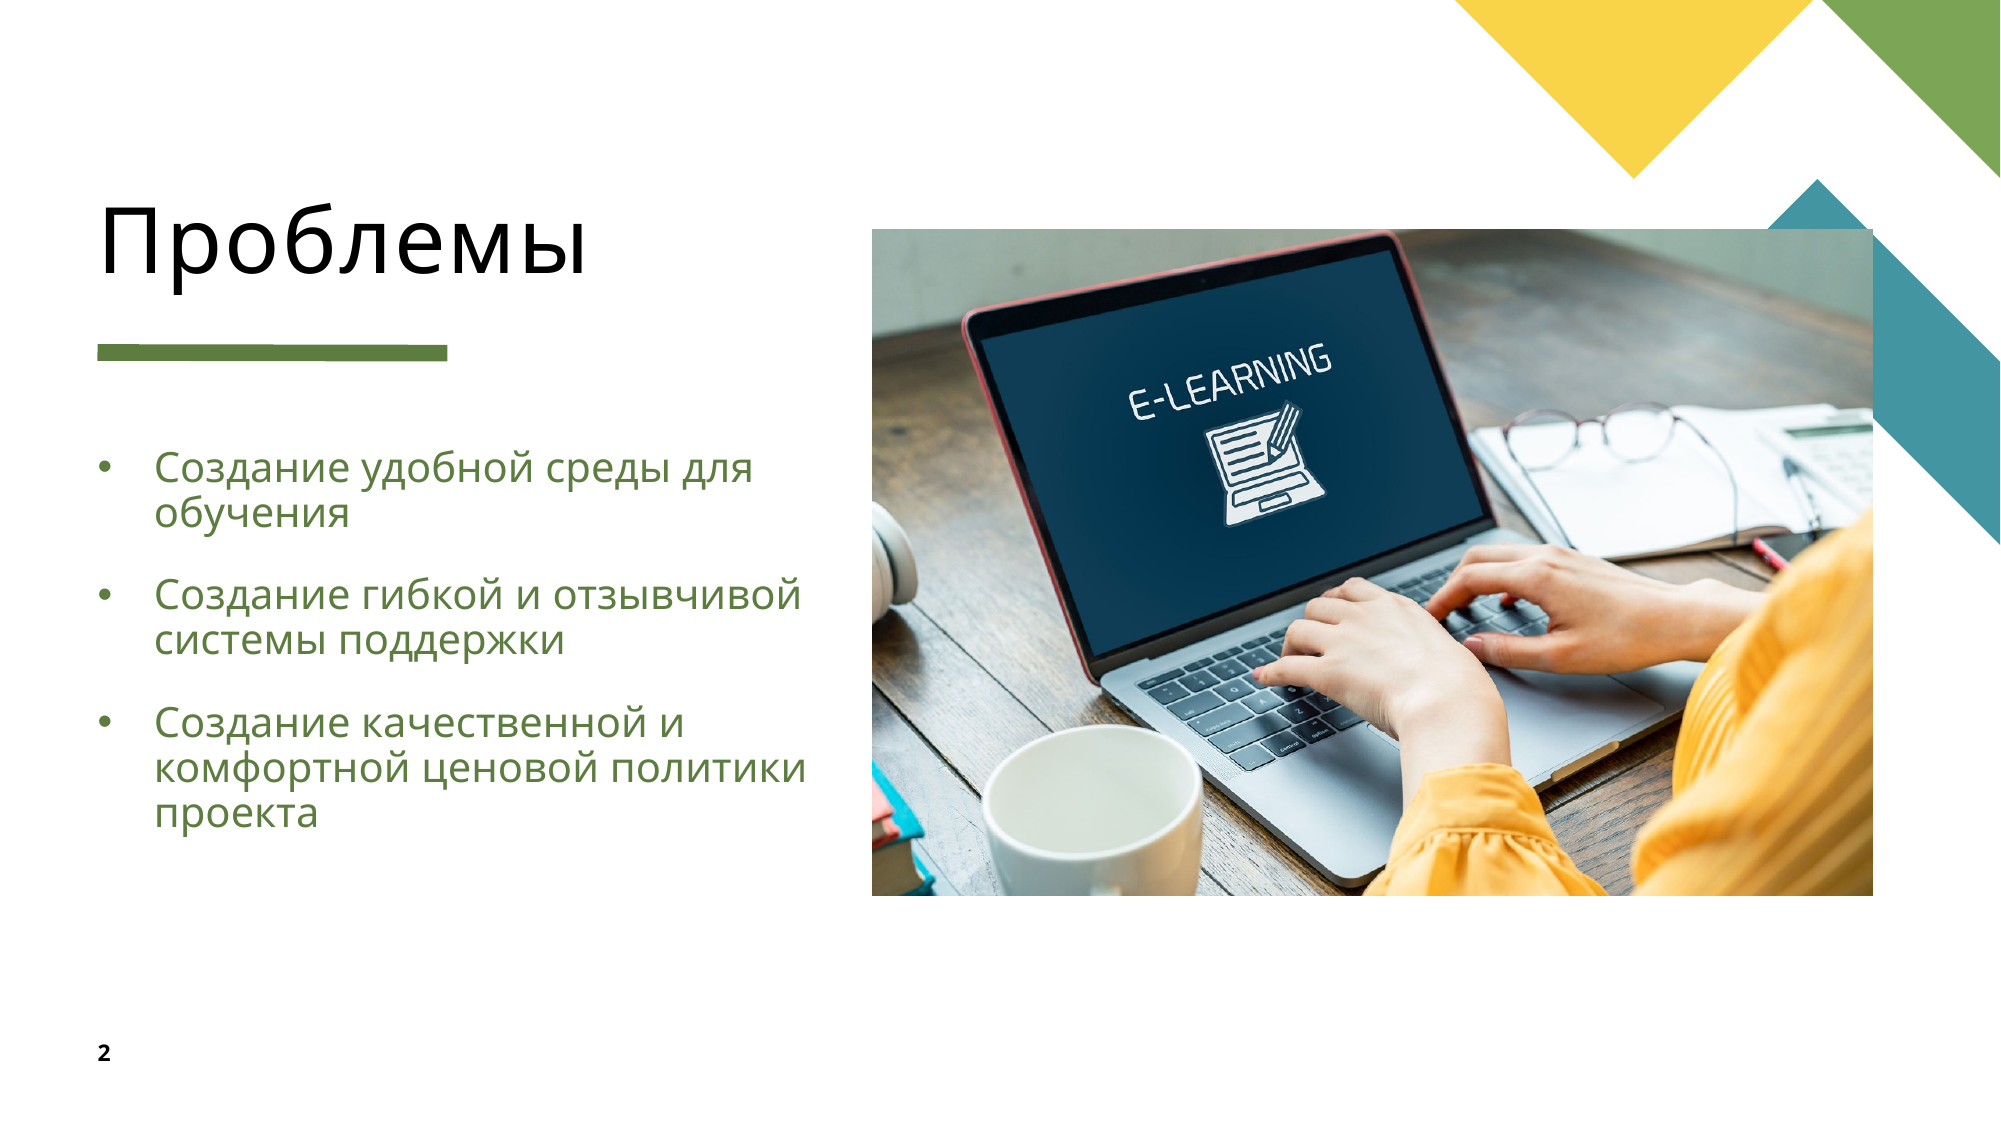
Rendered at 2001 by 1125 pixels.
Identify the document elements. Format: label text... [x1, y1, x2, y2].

picture [872, 229, 1873, 896]
slide_number 2 [97, 1038, 184, 1080]
title Проблемы [97, 45, 1702, 291]
list Создание удобной среды для обучения Создание гибкой и отзывчивой системы поддержки Создание качественной и комфортной ценовой политики проекта [97, 439, 835, 1030]
